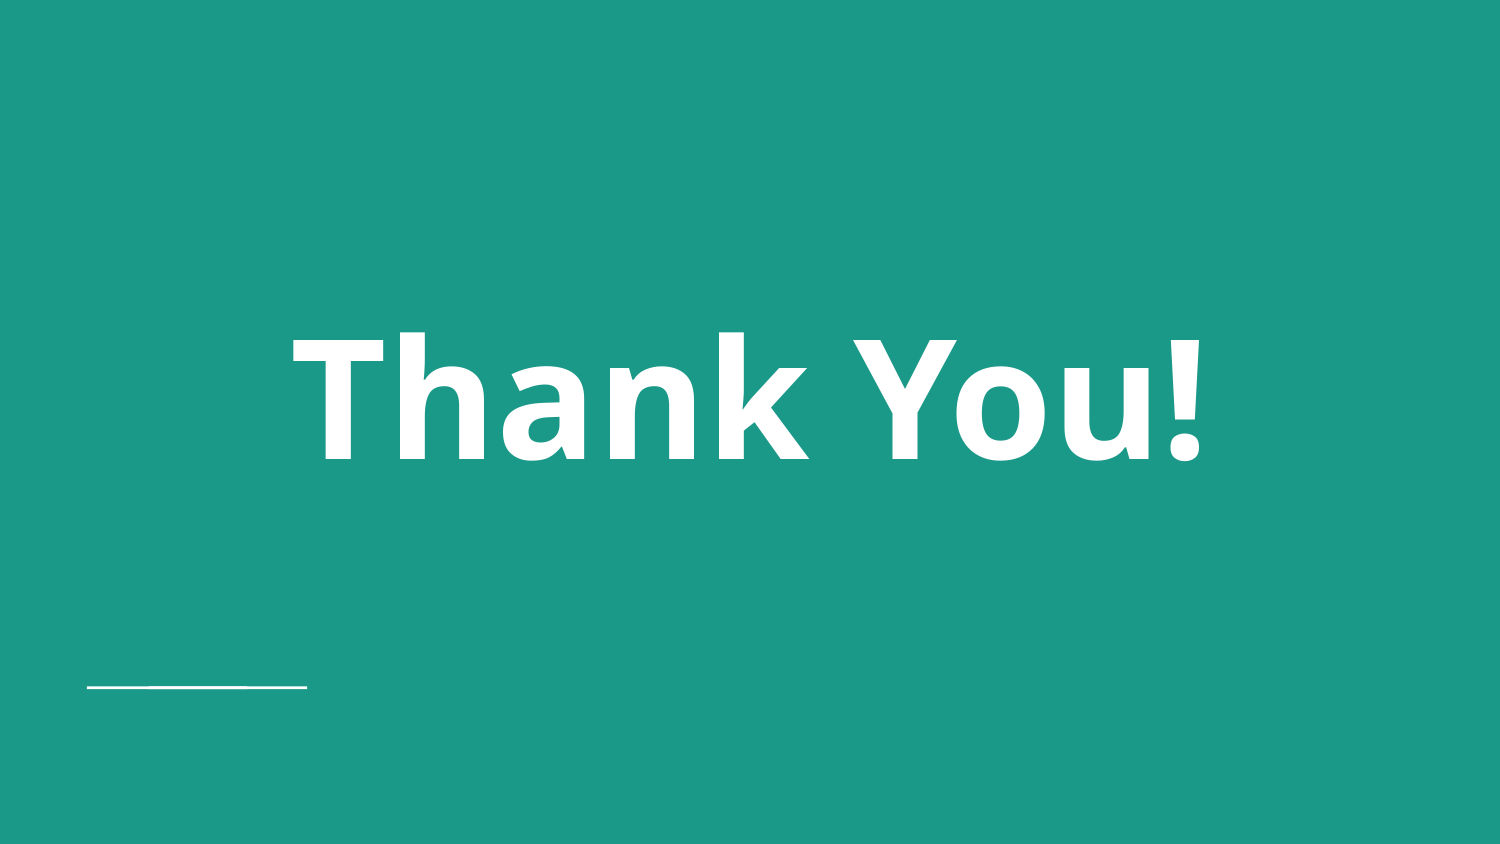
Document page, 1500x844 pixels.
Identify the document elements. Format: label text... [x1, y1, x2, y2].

title Thank You! [119, 278, 1381, 520]
